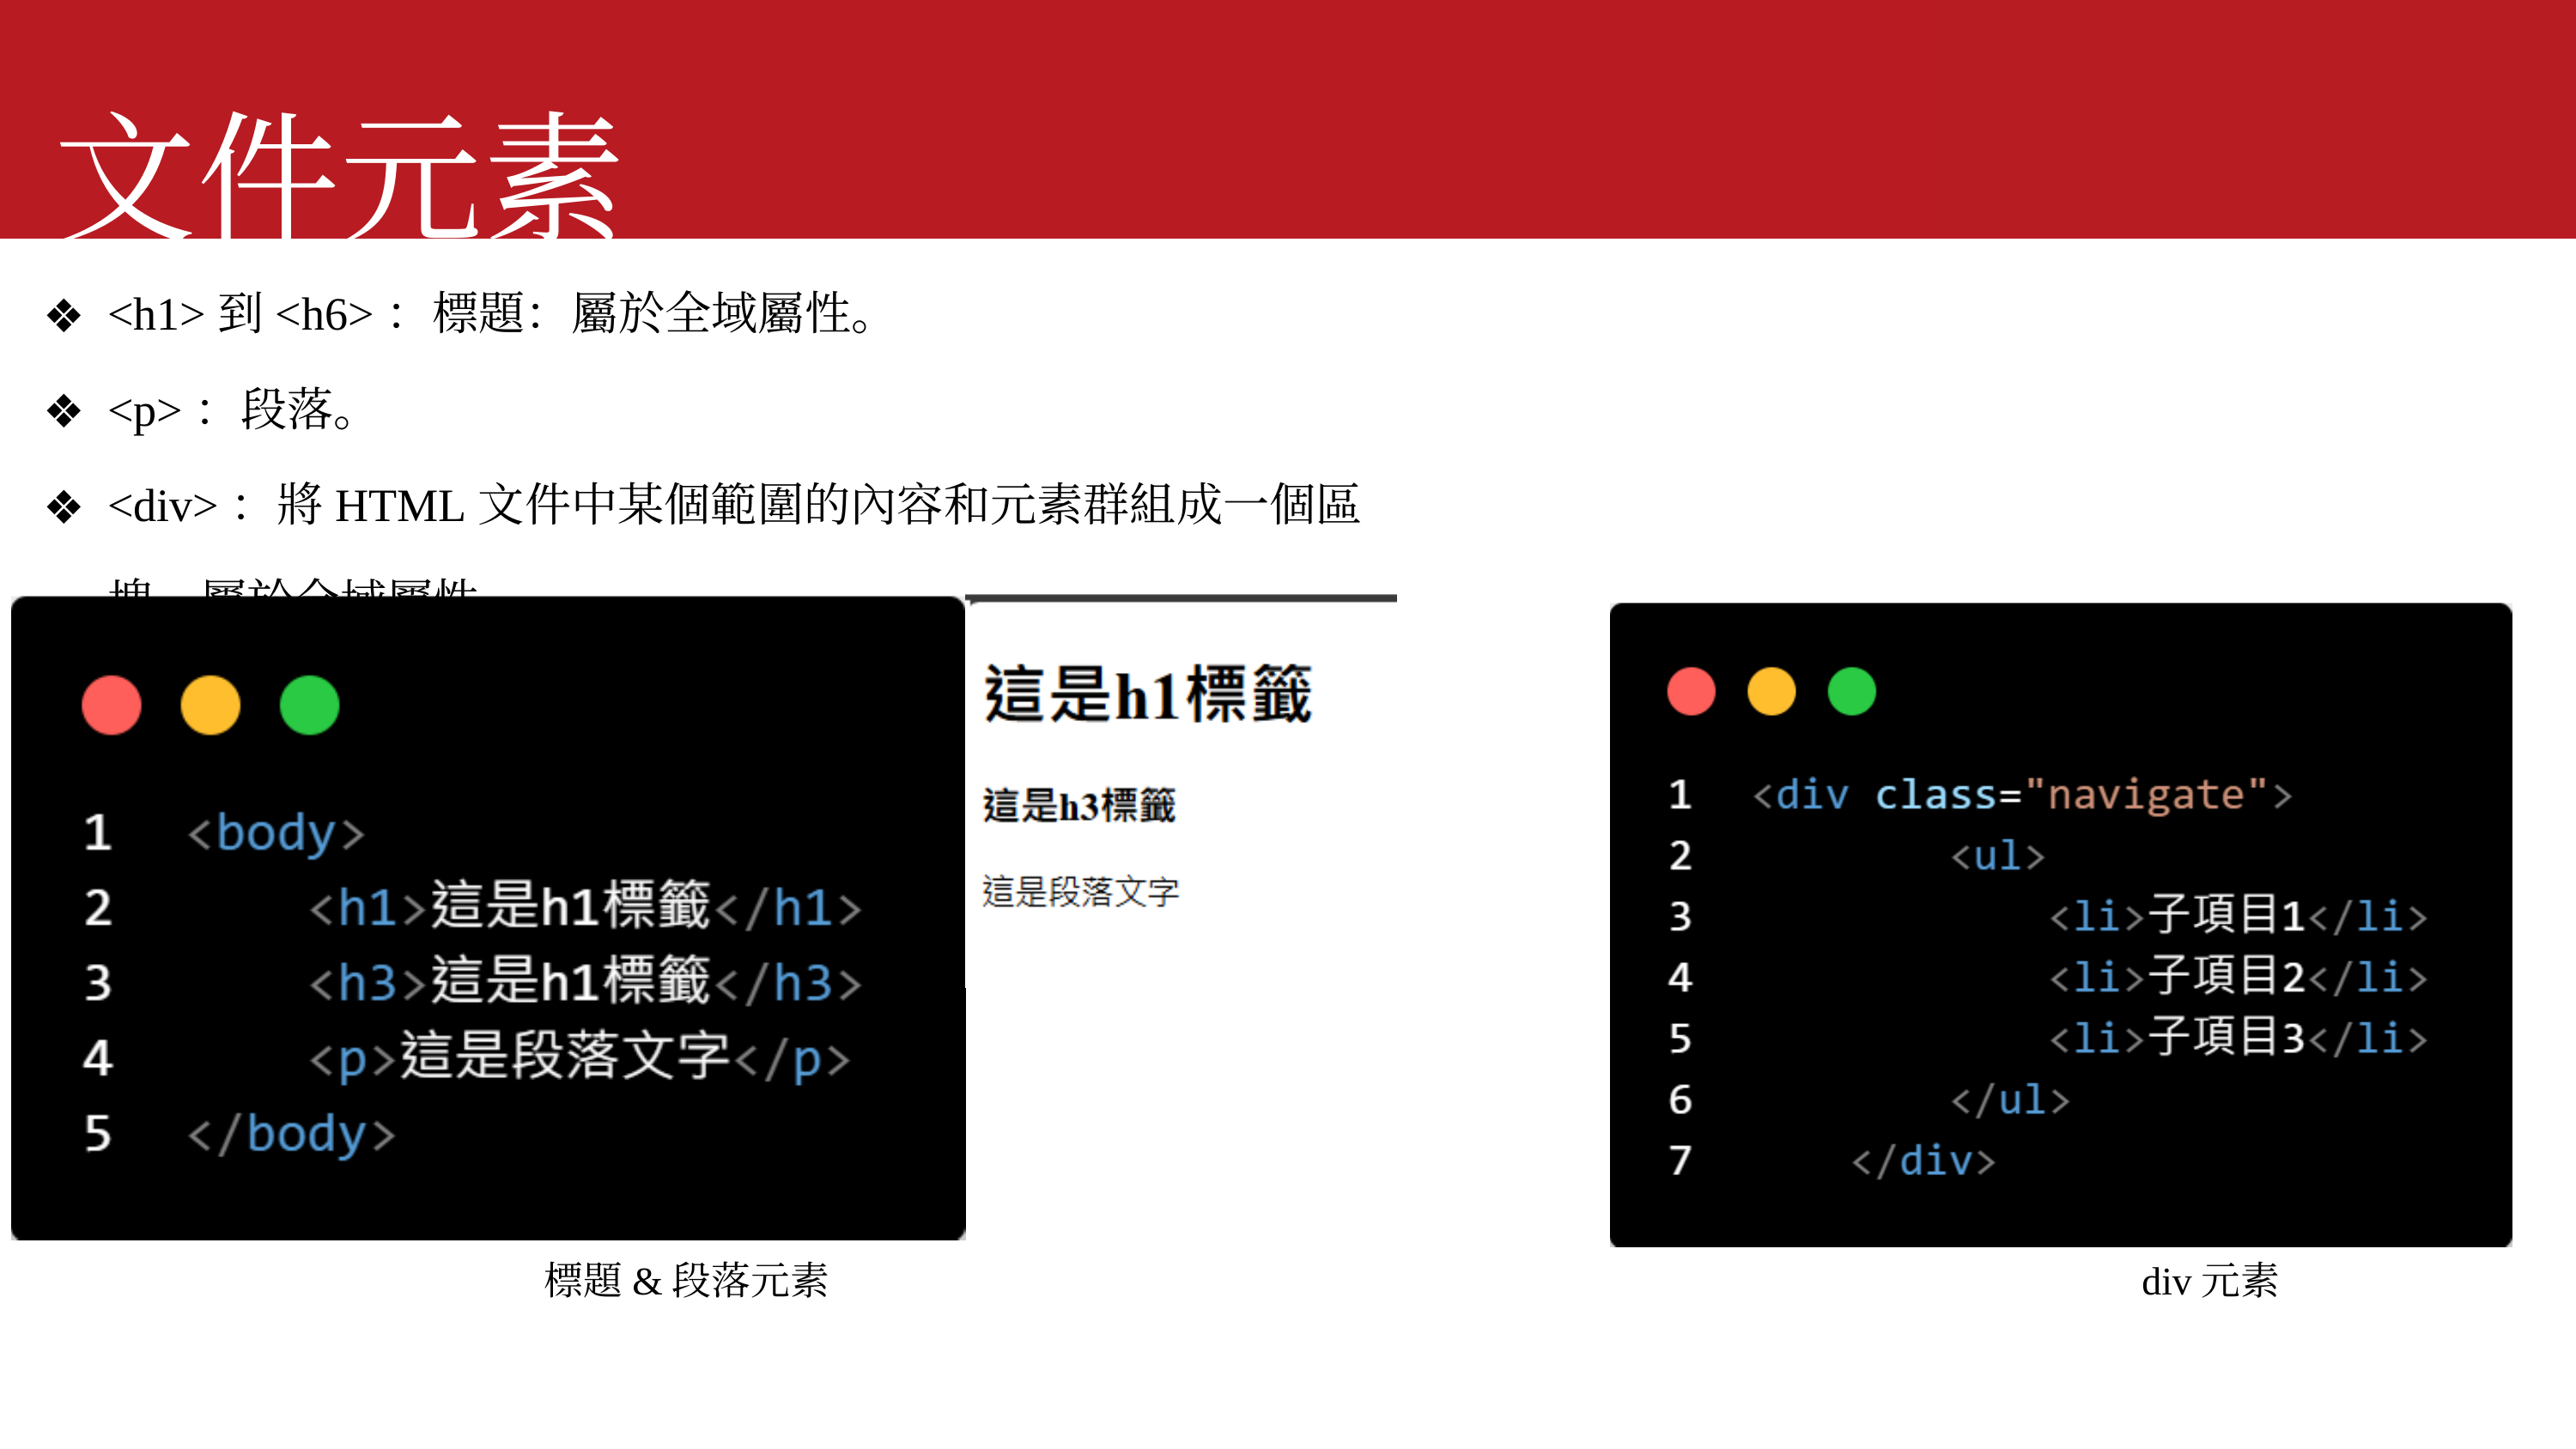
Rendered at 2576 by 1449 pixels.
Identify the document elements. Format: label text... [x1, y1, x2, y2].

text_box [0, 0, 2576, 239]
text_box 標題&段落元素 [300, 1249, 1073, 1309]
picture [1610, 602, 2512, 1248]
text_box div元素 [1824, 1249, 2576, 1309]
picture [11, 593, 1397, 1240]
text_box <h1>到<h6>：標題：屬於全域屬性。 <p>：段落。 <div>：將HTML文件中某個範圍的內容和元素群組成一個區塊，屬於全域屬性。 [42, 248, 1449, 627]
